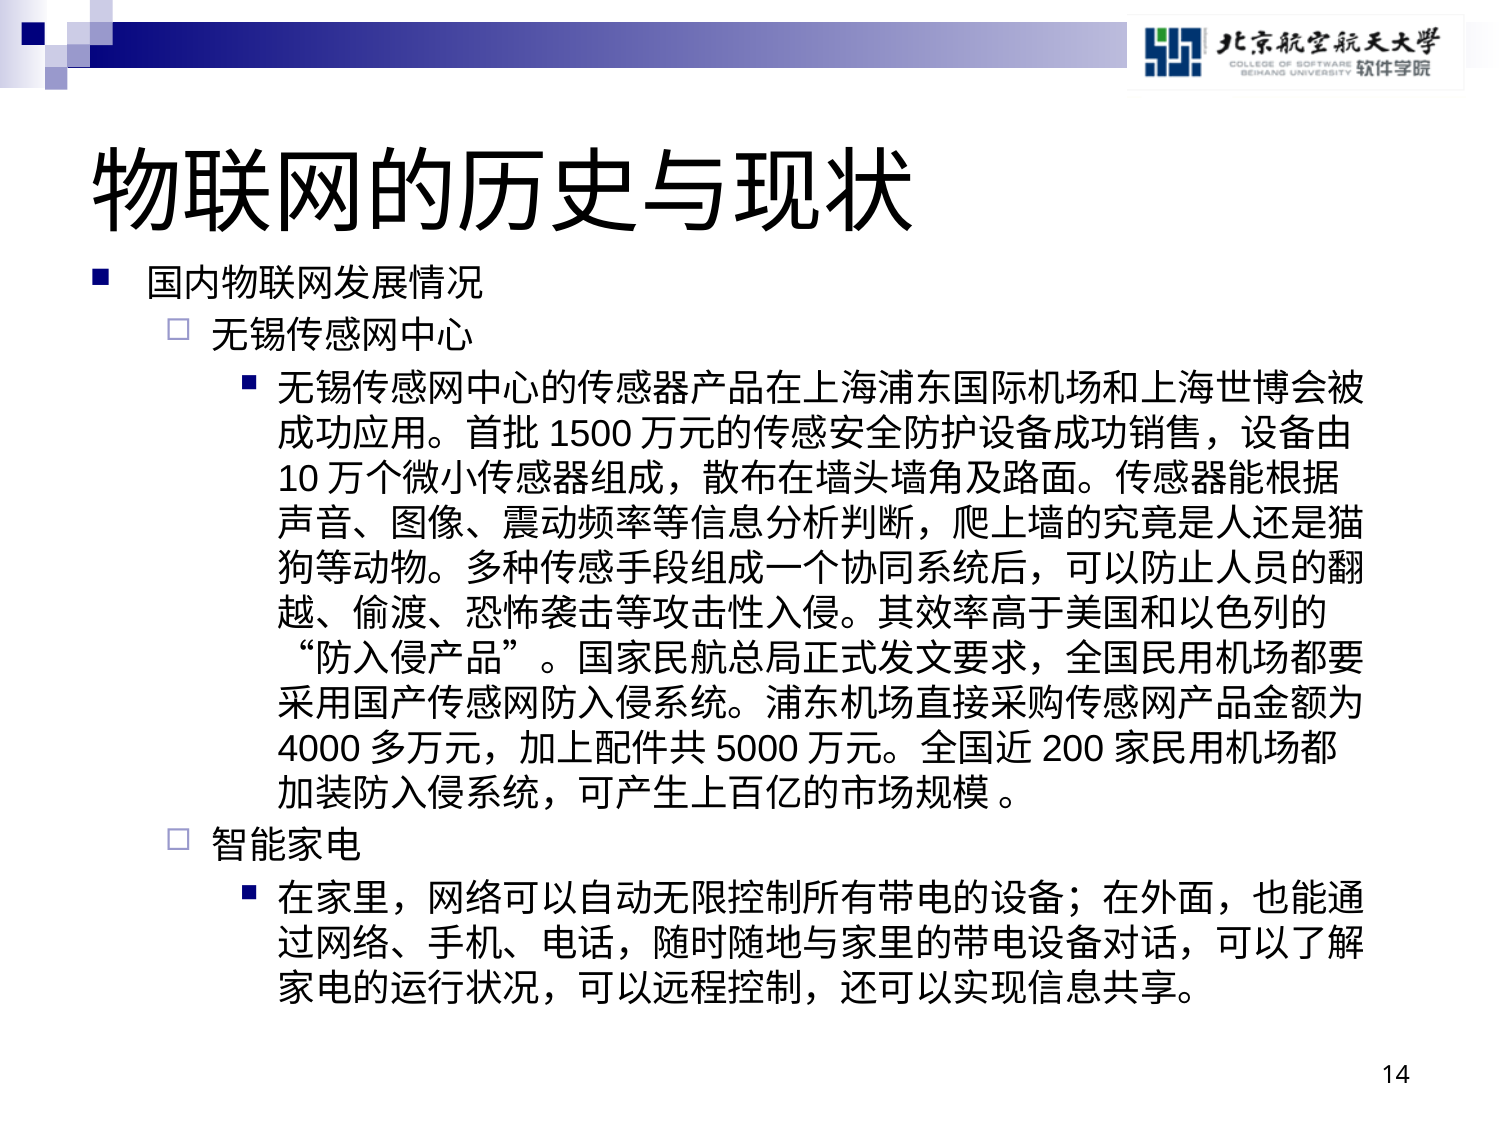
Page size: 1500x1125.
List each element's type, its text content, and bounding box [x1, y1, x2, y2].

picture [1127, 14, 1466, 99]
title 物联网的历史与现状 [75, 75, 1425, 300]
list 国内物联网发展情况 无锡传感网中心 无锡传感网中心的传感器产品在上海浦东国际机场和上海世博会被成功应用。首批1500万元的传感安全防护设备成功销售，设备由10万个微小传感器组成，散布在墙头墙角及路面。传感器能根据声音、图像、震动频率等信息分析判断，爬上墙的究竟是人还是猫狗等动物。多种传感手段组成一个协同系统后，可以防止人员的翻越、偷渡、恐怖袭击等攻击性入侵。其效率高于美国和以色列的“防入侵产品”。国家民航总局正式发文要求，全国民用机场都要采用国产传感网防入侵系统。浦东机场直接采购传感网产品金额为4000多万元，加上配件共5000万元。全国近200家民用机场都加装防入侵系统，可产生上百亿的市场规模 。 智能家电 在家里，网络可以自动无限控制所有带电的设备；在外面，也能通过网络、手机、电话，随时随地与家里的带电设备对话，可以了解家电的运行状况，可以远程控制，还可以实现信息共享。 [75, 251, 1384, 1042]
slide_number 14 [1074, 1024, 1426, 1101]
